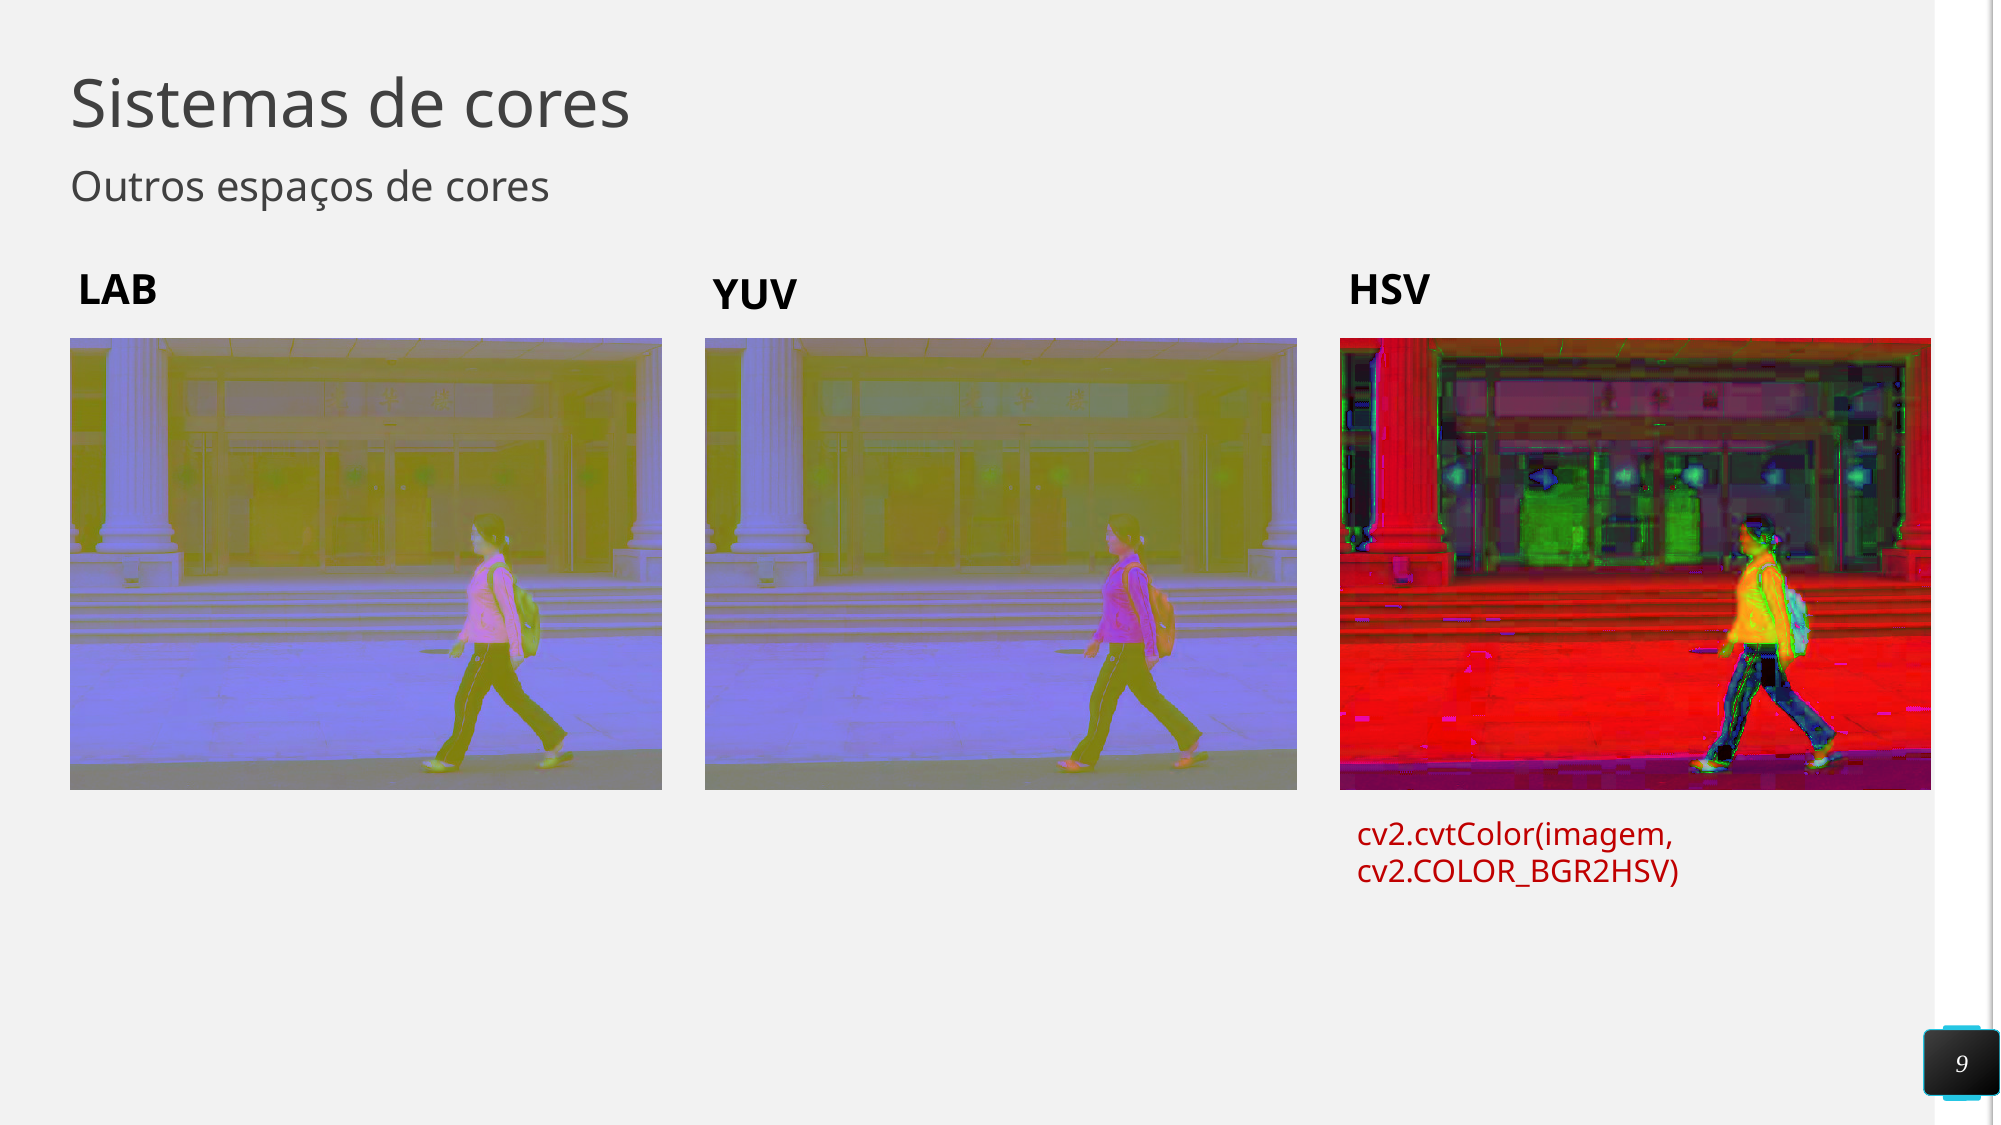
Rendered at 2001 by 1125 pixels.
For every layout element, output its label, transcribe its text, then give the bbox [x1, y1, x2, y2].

text_box YUV [698, 260, 813, 326]
text_box LAB [63, 255, 173, 321]
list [705, 338, 1297, 790]
text_box cv2.cvtColor(imagem, cv2.COLOR_BGR2HSV) [1342, 806, 1933, 896]
title Sistemas de cores [70, 70, 1932, 142]
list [70, 338, 662, 790]
list Outros espaços de cores [70, 165, 1931, 225]
text_box HSV [1333, 255, 1446, 321]
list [1340, 338, 1931, 790]
slide_number 9 [1923, 1029, 2000, 1096]
